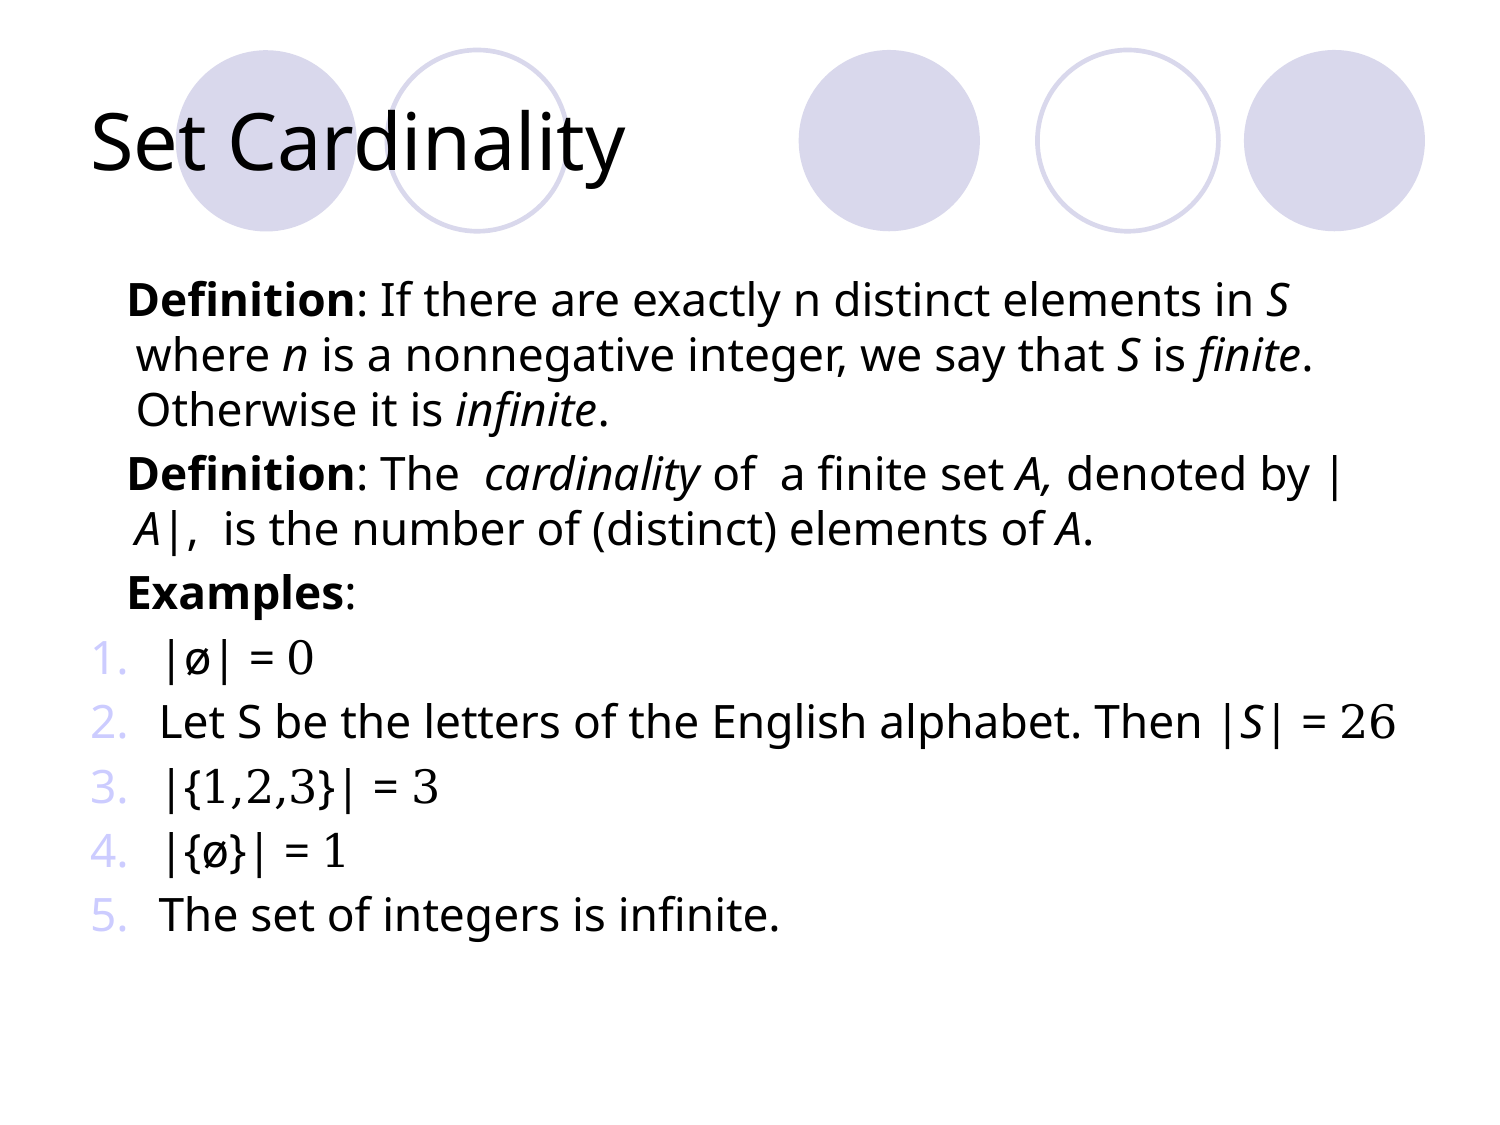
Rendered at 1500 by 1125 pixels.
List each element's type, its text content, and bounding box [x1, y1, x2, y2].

title Set Cardinality [75, 45, 1425, 233]
list Definition: If there are exactly n distinct elements in S where n is a nonnegative integer, we say that S is finite. Otherwise it is infinite. Definition: The cardinality of a finite set A, denoted by |A|, is the number of (distinct) elements of A. Examples: |ø| = 0 Let S be the letters of the English alphabet. Then |S| = 26 |{1,2,3}| = 3 |{ø}| = 1 The set of integers is infinite. [75, 262, 1425, 1006]
